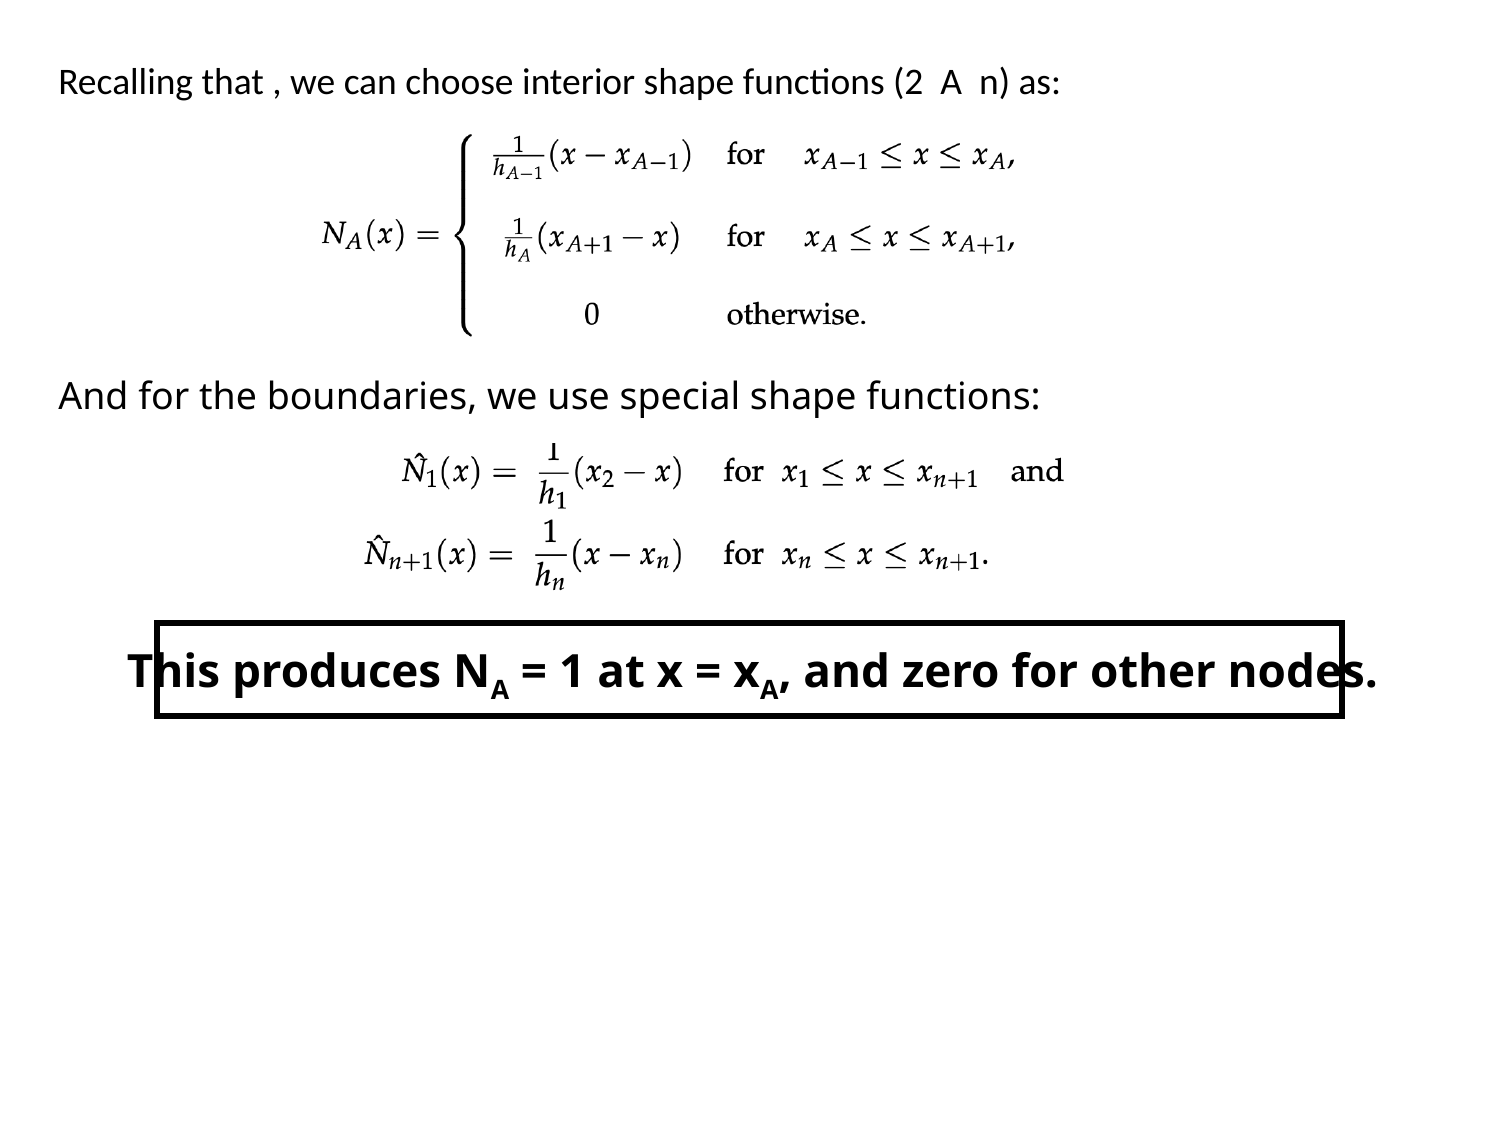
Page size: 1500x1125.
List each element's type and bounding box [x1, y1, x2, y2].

text_box [156, 622, 1343, 717]
picture [309, 118, 1066, 358]
picture [342, 443, 1083, 604]
